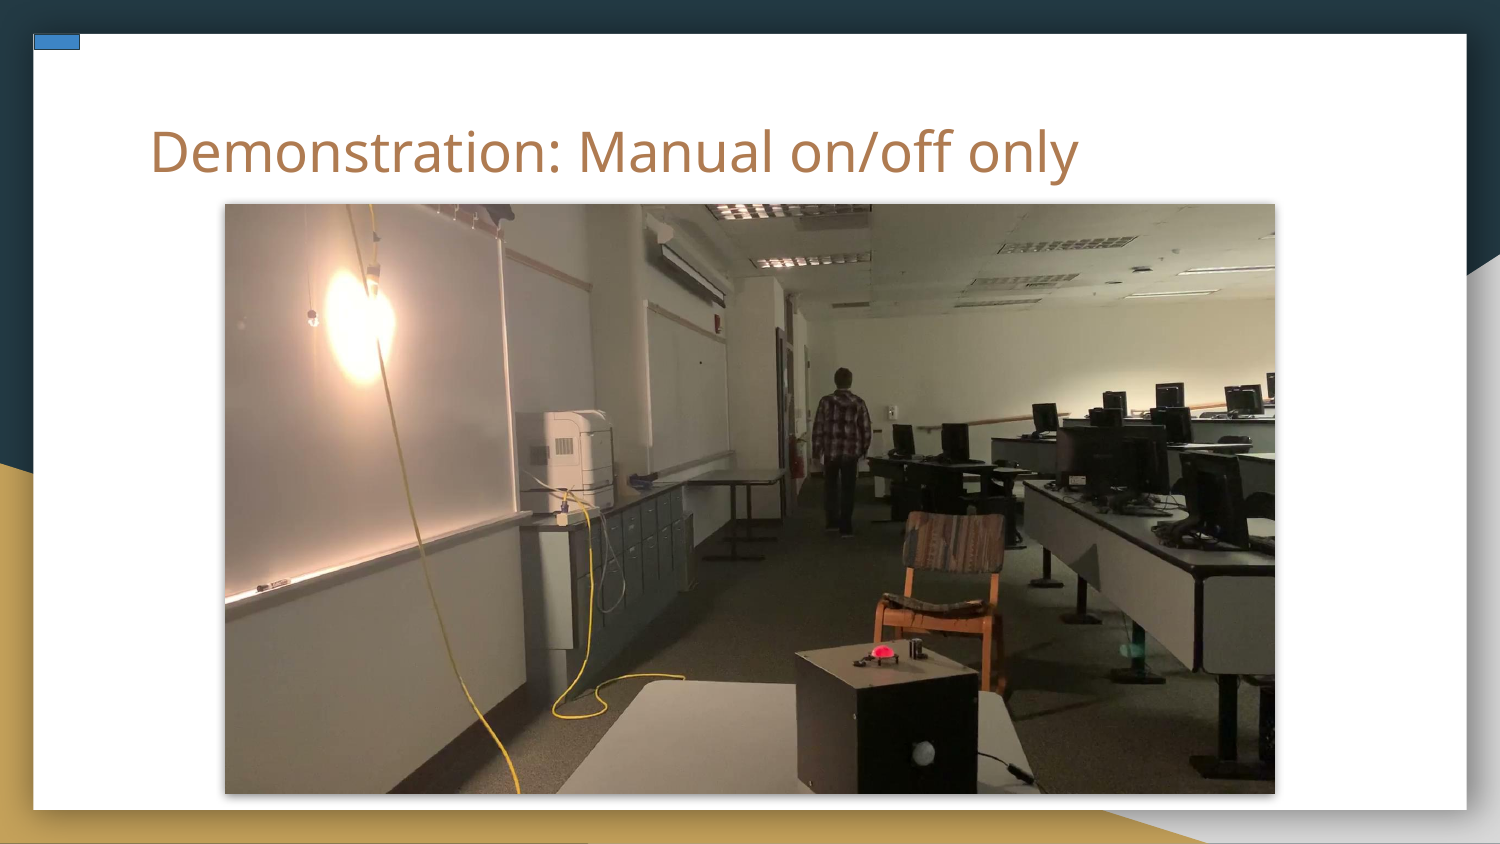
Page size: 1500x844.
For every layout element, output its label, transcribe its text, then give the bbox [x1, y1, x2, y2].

picture [225, 203, 1275, 795]
title Demonstration: Manual on/off only [134, 101, 1366, 205]
text_box [34, 34, 80, 50]
